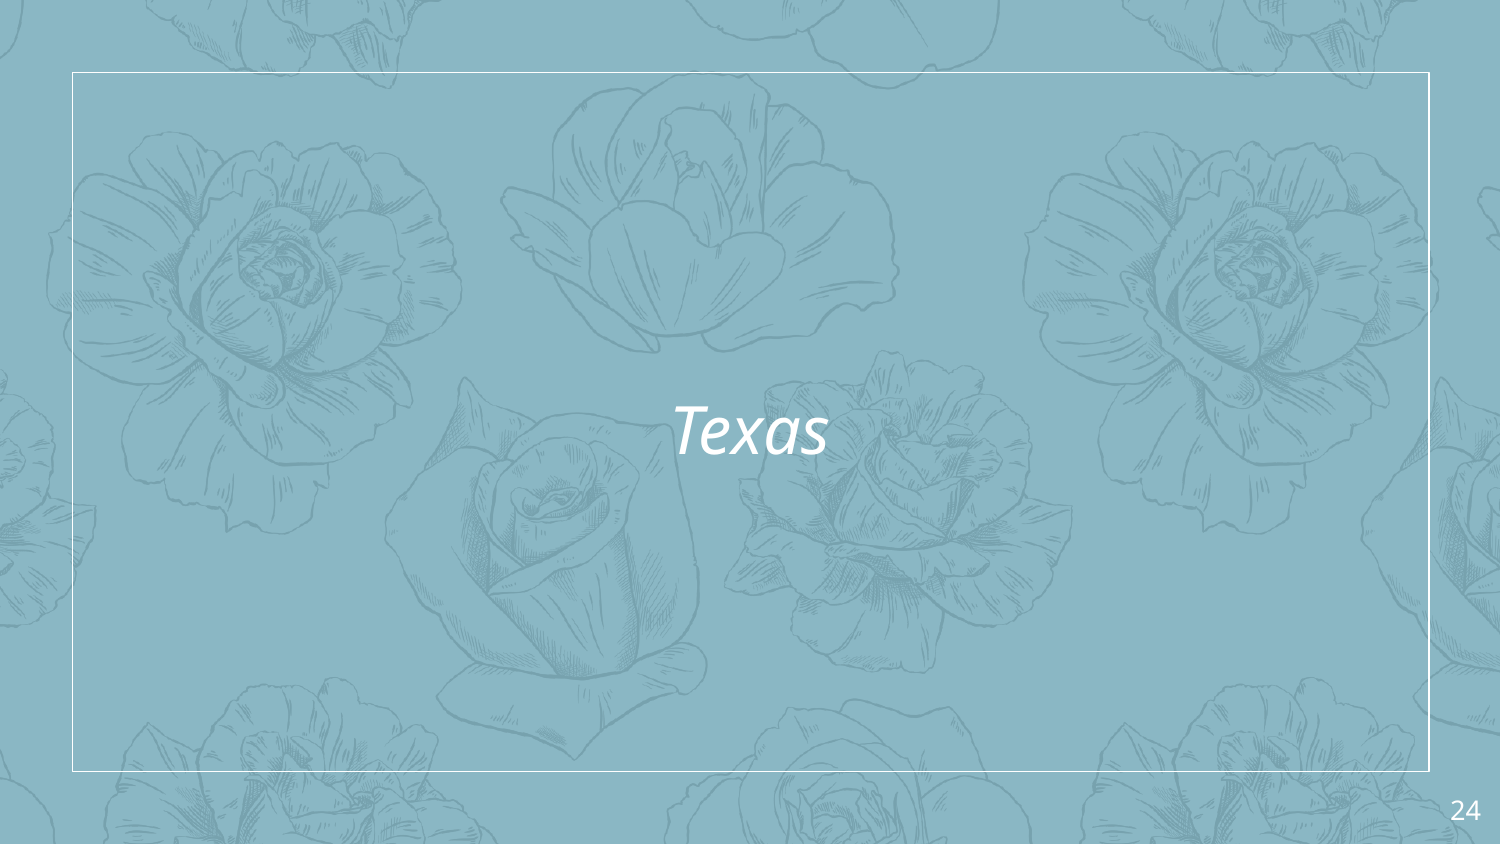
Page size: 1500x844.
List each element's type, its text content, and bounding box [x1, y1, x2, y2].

slide_number ‹#› [1391, 779, 1482, 844]
list Texas [170, 354, 1330, 490]
